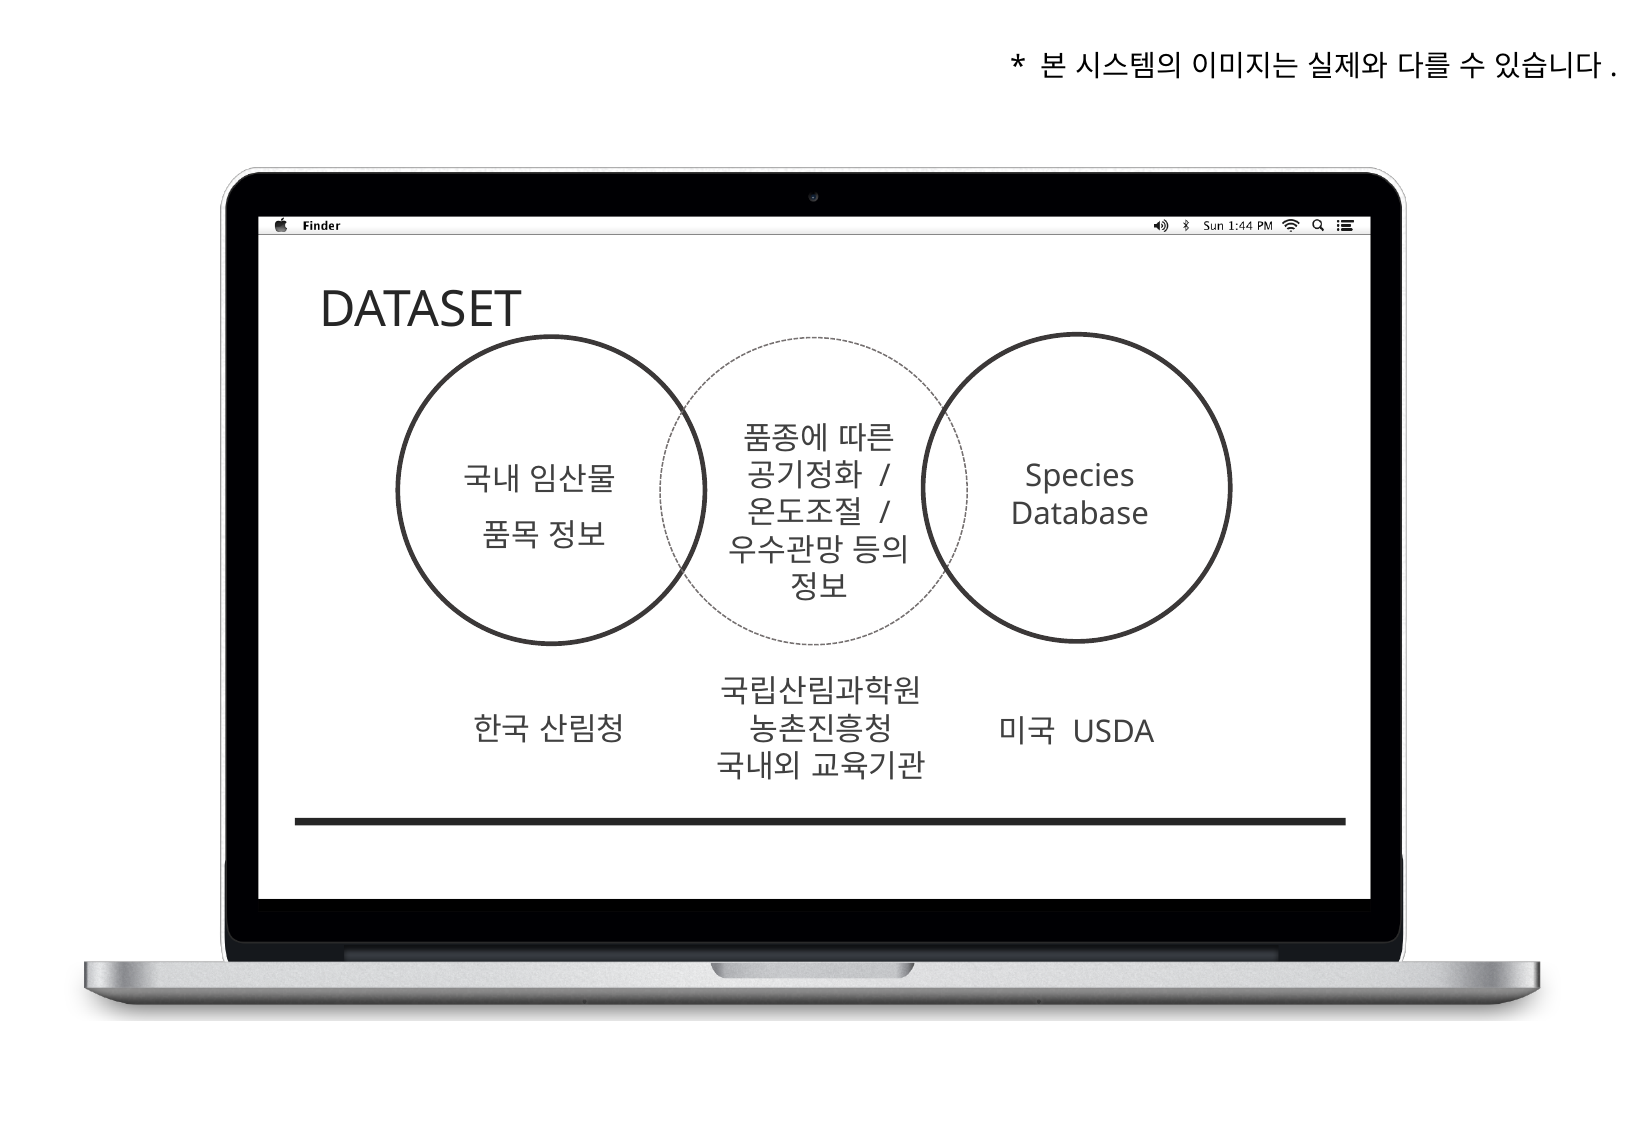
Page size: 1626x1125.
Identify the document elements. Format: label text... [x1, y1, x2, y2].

text_box * 본 시스템의 이미지는 실제와 다를 수 있습니다. [995, 39, 1625, 90]
picture [63, 167, 1562, 1021]
